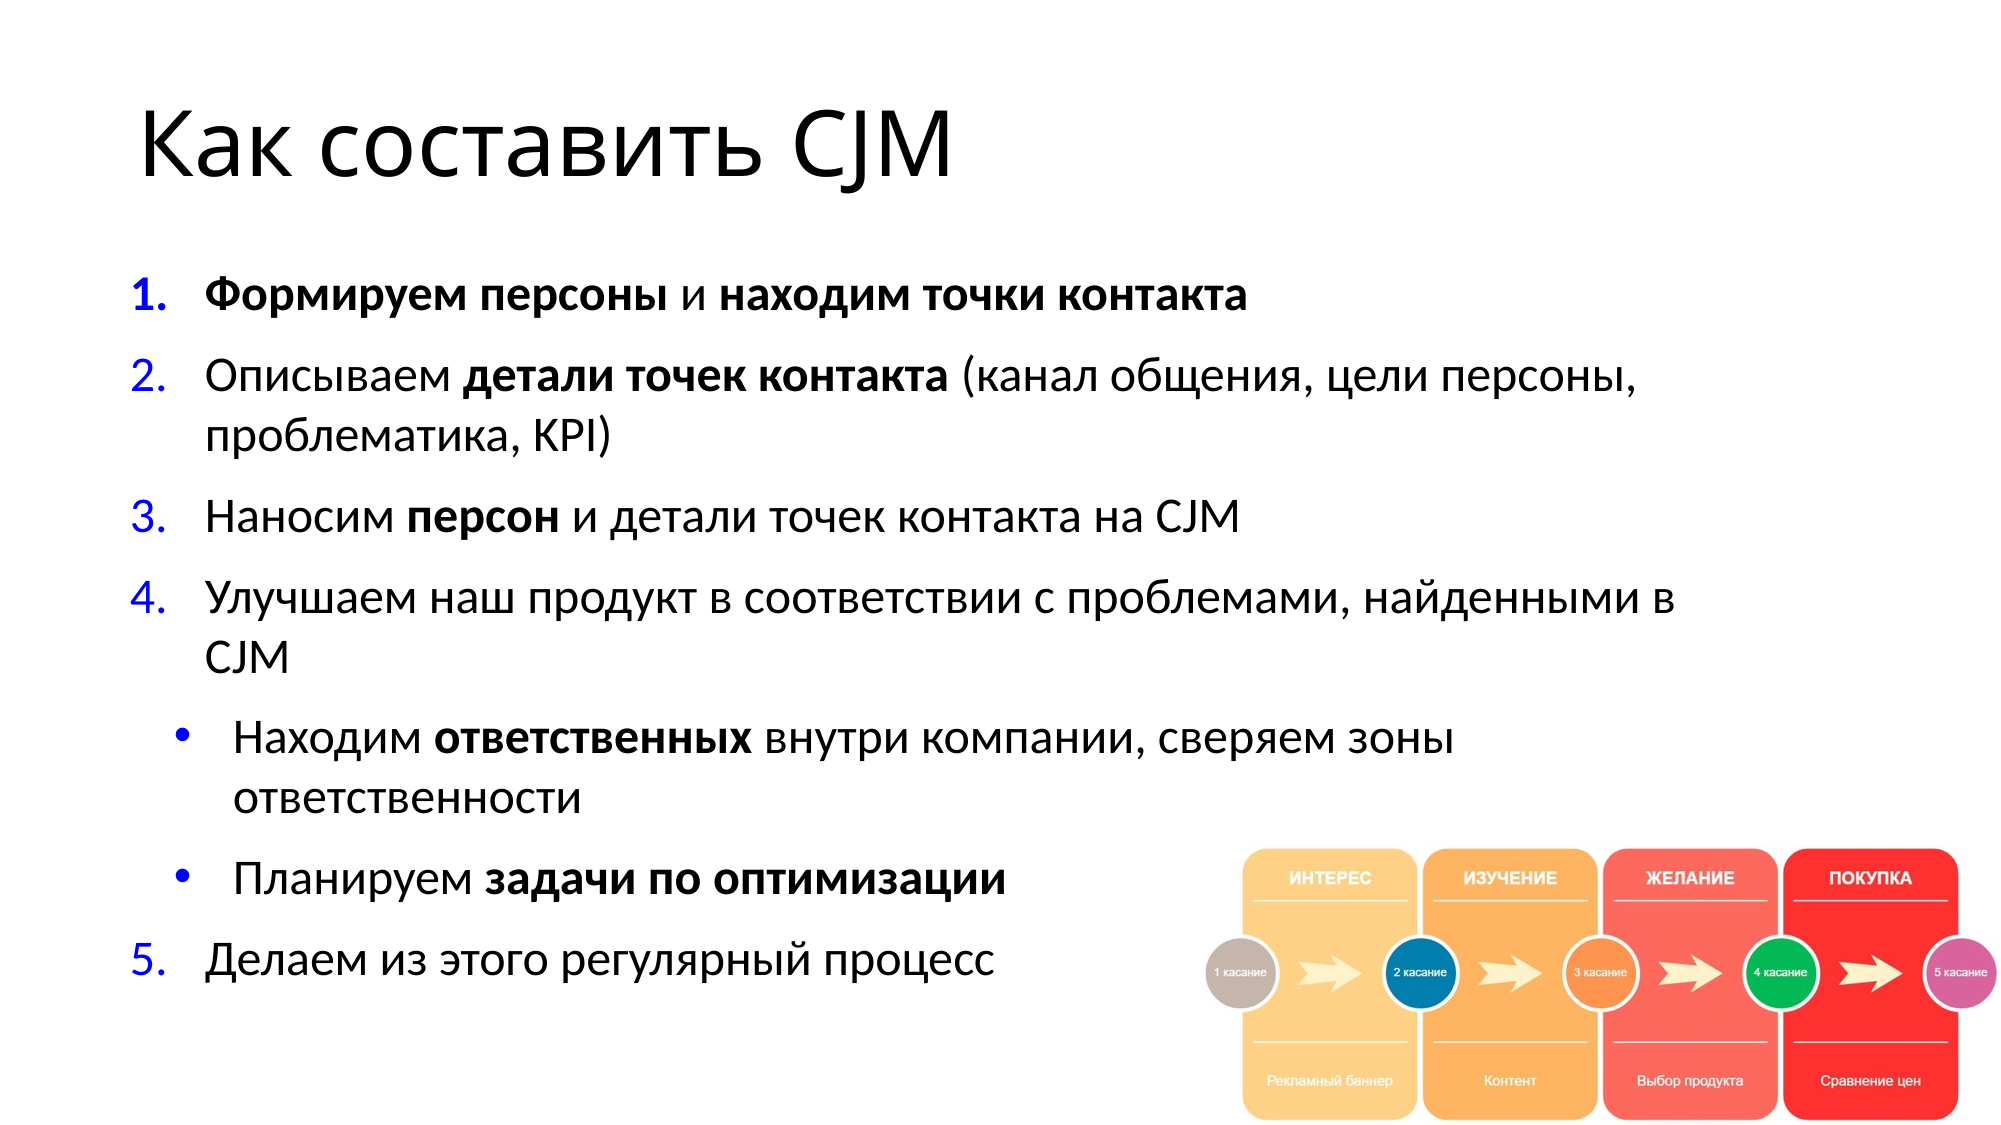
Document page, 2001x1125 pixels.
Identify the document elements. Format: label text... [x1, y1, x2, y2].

text_box Формируем персоны и находим точки контакта Описываем детали точек контакта (канал общения, цели персоны, проблематика, KPI) Наносим персон и детали точек контакта на CJM Улучшаем наш продукт в соответствии с проблемами, найденными в CJM Находим ответственных внутри компании, сверяем зоны ответственности Планируем задачи по оптимизации Делаем из этого регулярный процесс [114, 229, 1750, 1005]
title Как составить CJM [137, 43, 1863, 234]
picture [1201, 843, 2000, 1125]
